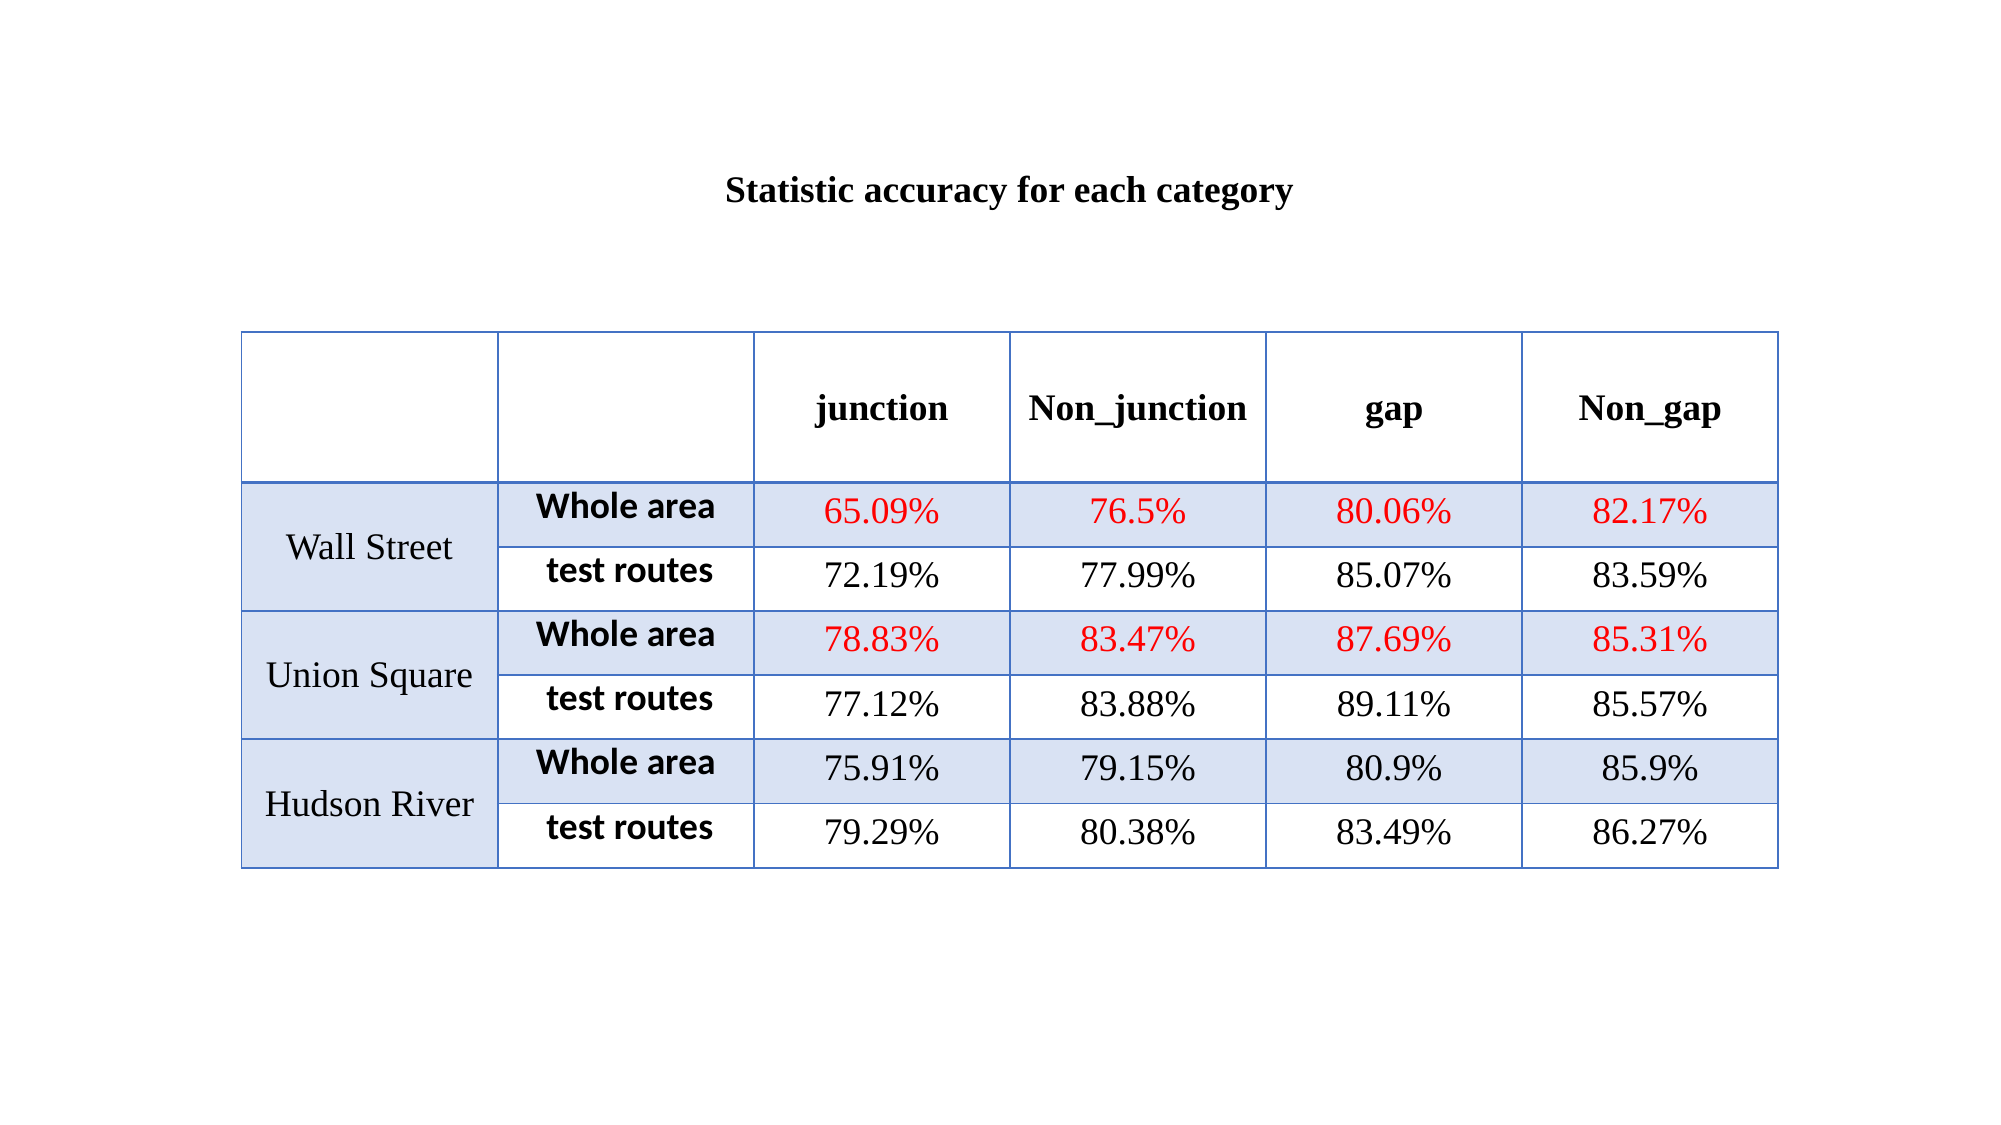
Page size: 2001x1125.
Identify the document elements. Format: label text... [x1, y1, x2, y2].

table_cell 83.88% [1011, 676, 1265, 738]
table_cell 77.99% [1011, 548, 1265, 610]
table_header [499, 333, 753, 481]
table_header [242, 333, 497, 481]
table_cell 83.47% [1011, 612, 1265, 674]
table_cell 85.07% [1267, 548, 1521, 610]
table_cell Hudson River [242, 740, 497, 867]
table_cell 77.12% [755, 676, 1009, 738]
table_cell 83.59% [1523, 548, 1777, 610]
table_cell test routes [499, 804, 753, 867]
table_cell Wall Street [242, 484, 497, 610]
table_cell 80.06% [1267, 484, 1521, 546]
text_box Statistic accuracy for each category [677, 157, 1343, 217]
table_cell 75.91% [755, 740, 1009, 803]
table_cell 79.15% [1011, 740, 1265, 803]
table_cell 65.09% [755, 484, 1009, 546]
table_cell 83.49% [1267, 804, 1521, 867]
table_header Non_gap [1523, 333, 1777, 481]
table_cell 80.9% [1267, 740, 1521, 803]
table_cell 87.69% [1267, 612, 1521, 674]
table_cell 82.17% [1523, 484, 1777, 546]
table_cell Whole area [499, 740, 753, 803]
table_cell 86.27% [1523, 804, 1777, 867]
table_cell 78.83% [755, 612, 1009, 674]
table_header gap [1267, 333, 1521, 481]
table_header junction [755, 333, 1009, 481]
table_cell test routes [499, 676, 753, 738]
table_cell test routes [499, 548, 753, 610]
table_header Non_junction [1011, 333, 1265, 481]
table_cell Whole area [499, 612, 753, 674]
table_cell Whole area [499, 484, 753, 546]
table_cell 85.57% [1523, 676, 1777, 738]
table_cell 79.29% [755, 804, 1009, 867]
table_cell 80.38% [1011, 804, 1265, 867]
table_cell 85.9% [1523, 740, 1777, 803]
table_cell 85.31% [1523, 612, 1777, 674]
table_cell 89.11% [1267, 676, 1521, 738]
table_cell 72.19% [755, 548, 1009, 610]
table_cell 76.5% [1011, 484, 1265, 546]
table_cell Union Square [242, 612, 497, 738]
